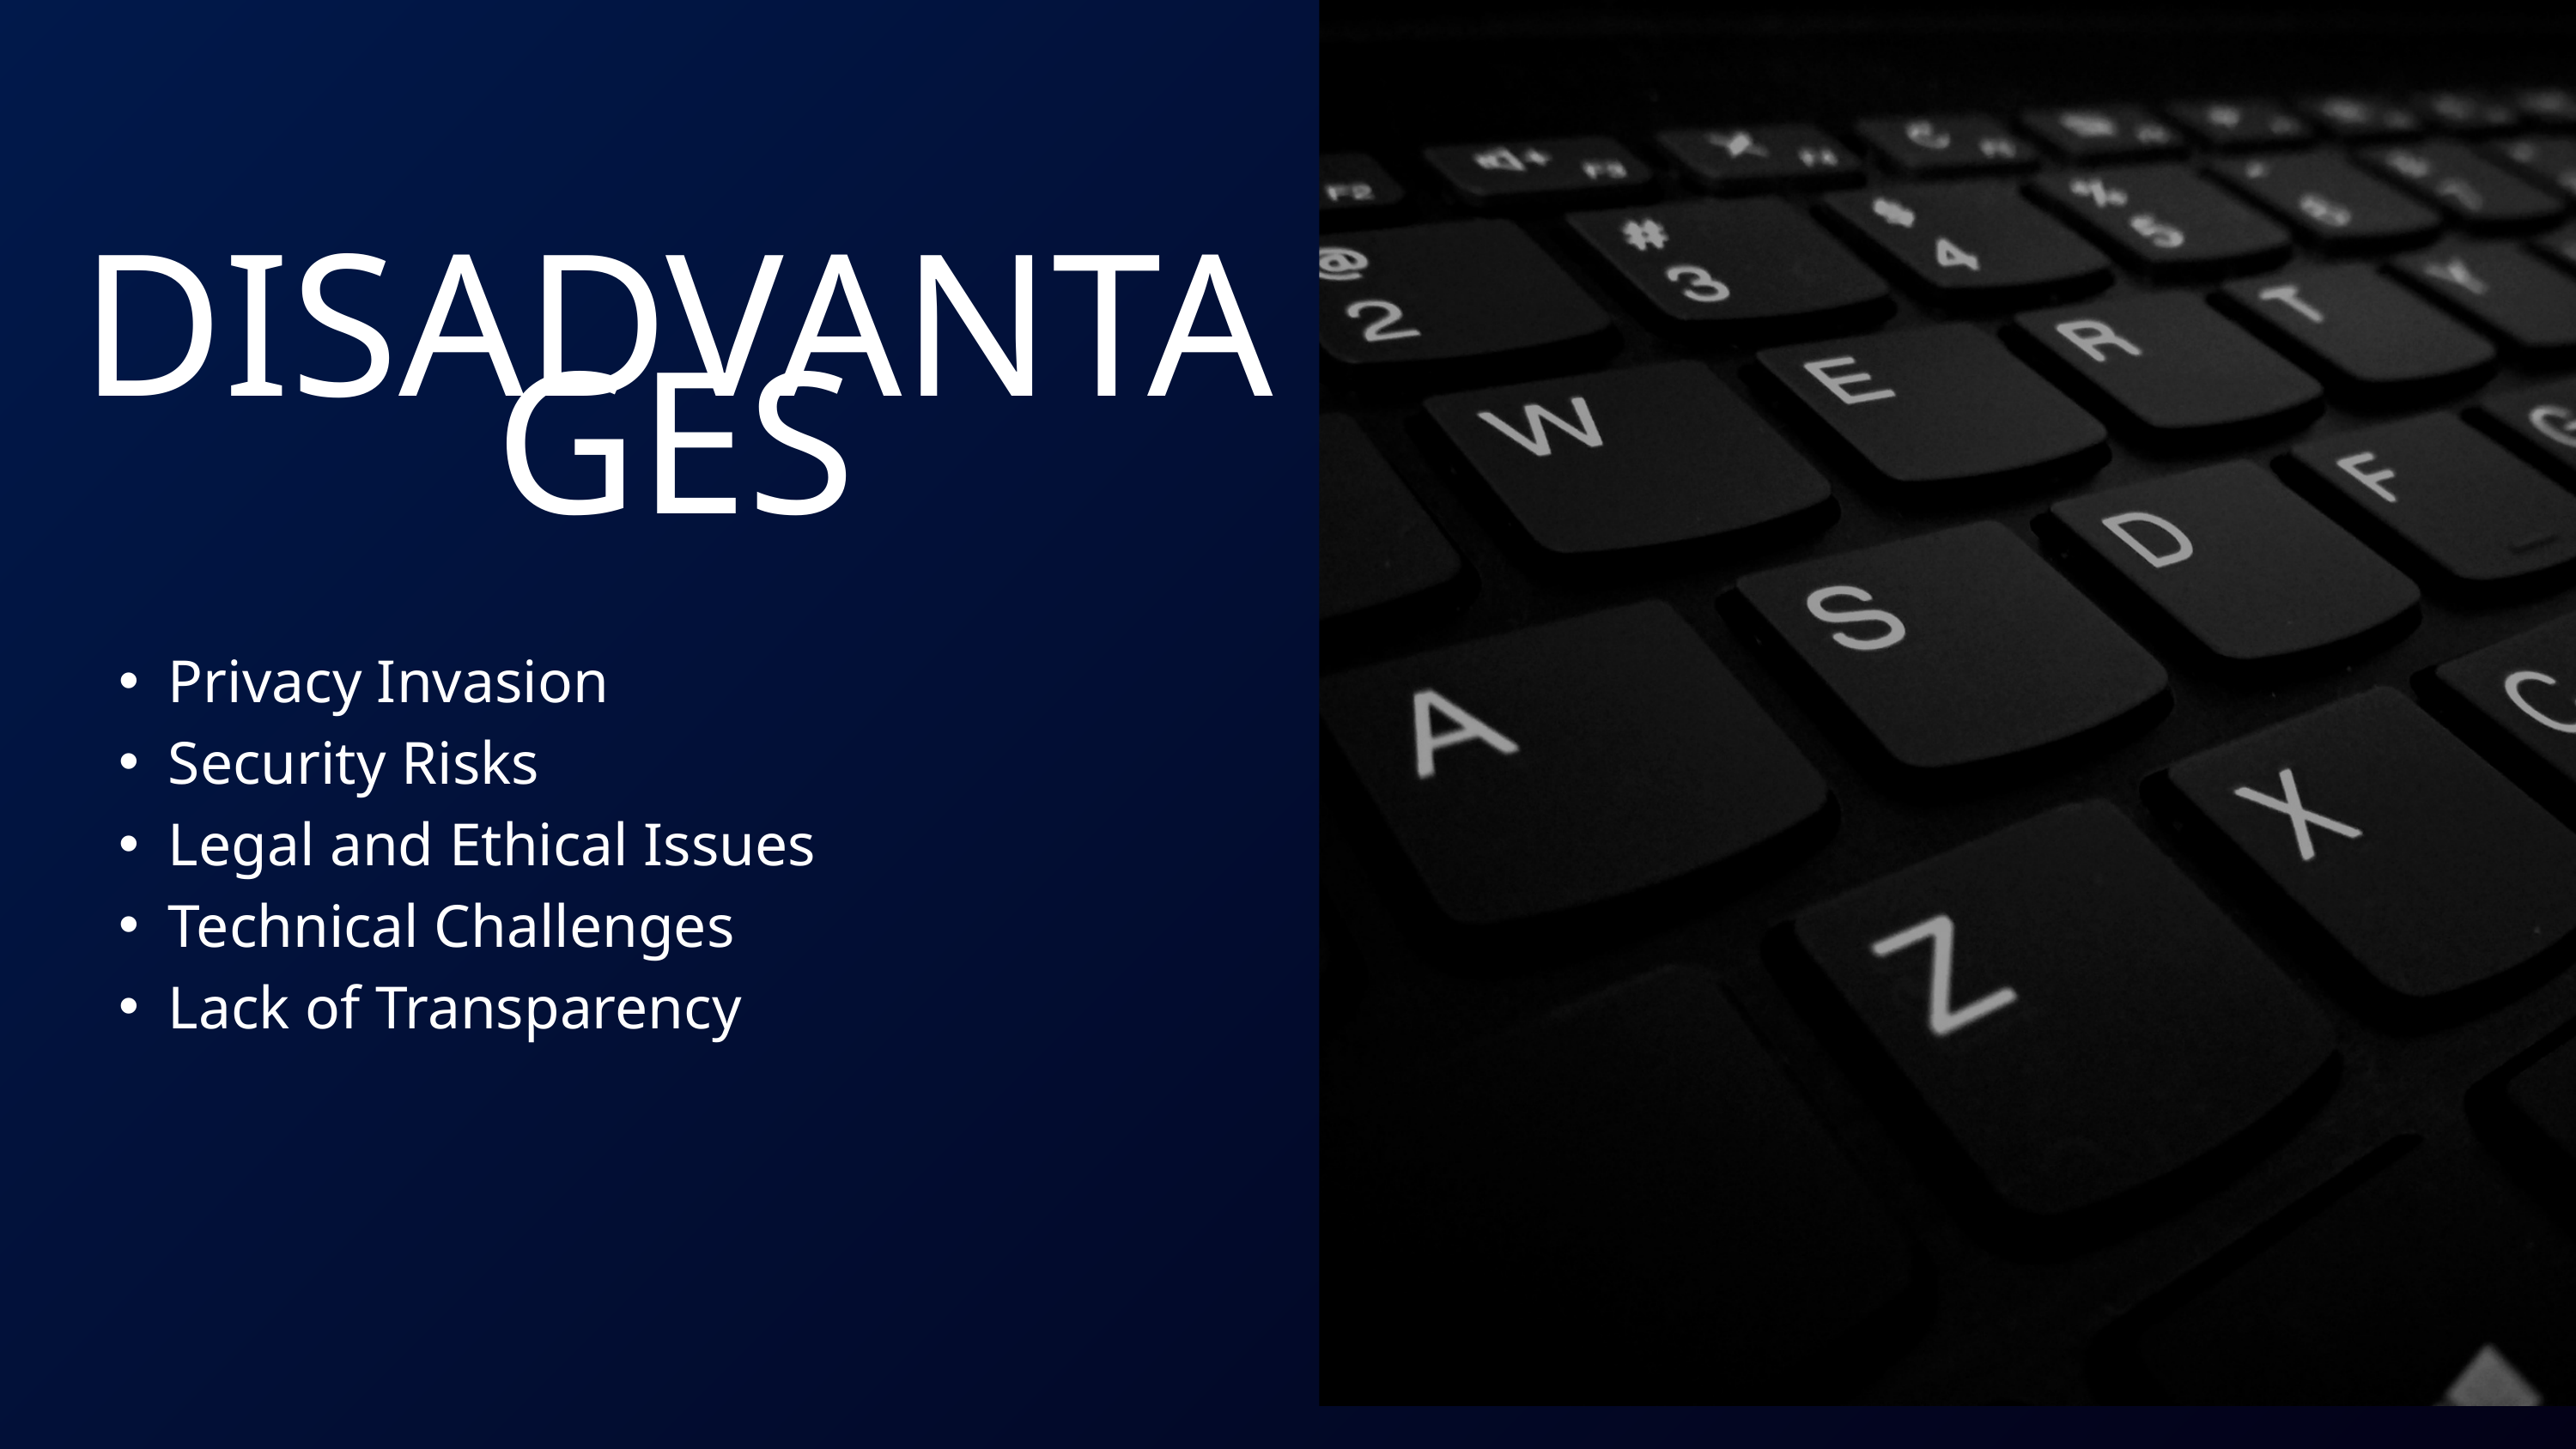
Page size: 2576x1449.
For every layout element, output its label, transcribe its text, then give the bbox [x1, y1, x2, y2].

text_box DISADVANTAGES [31, 317, 1320, 554]
text_box Privacy Invasion Security Risks Legal and Ethical Issues Technical Challenges Lack of Transparency [69, 551, 2220, 1041]
text_box [1319, 0, 2576, 1406]
